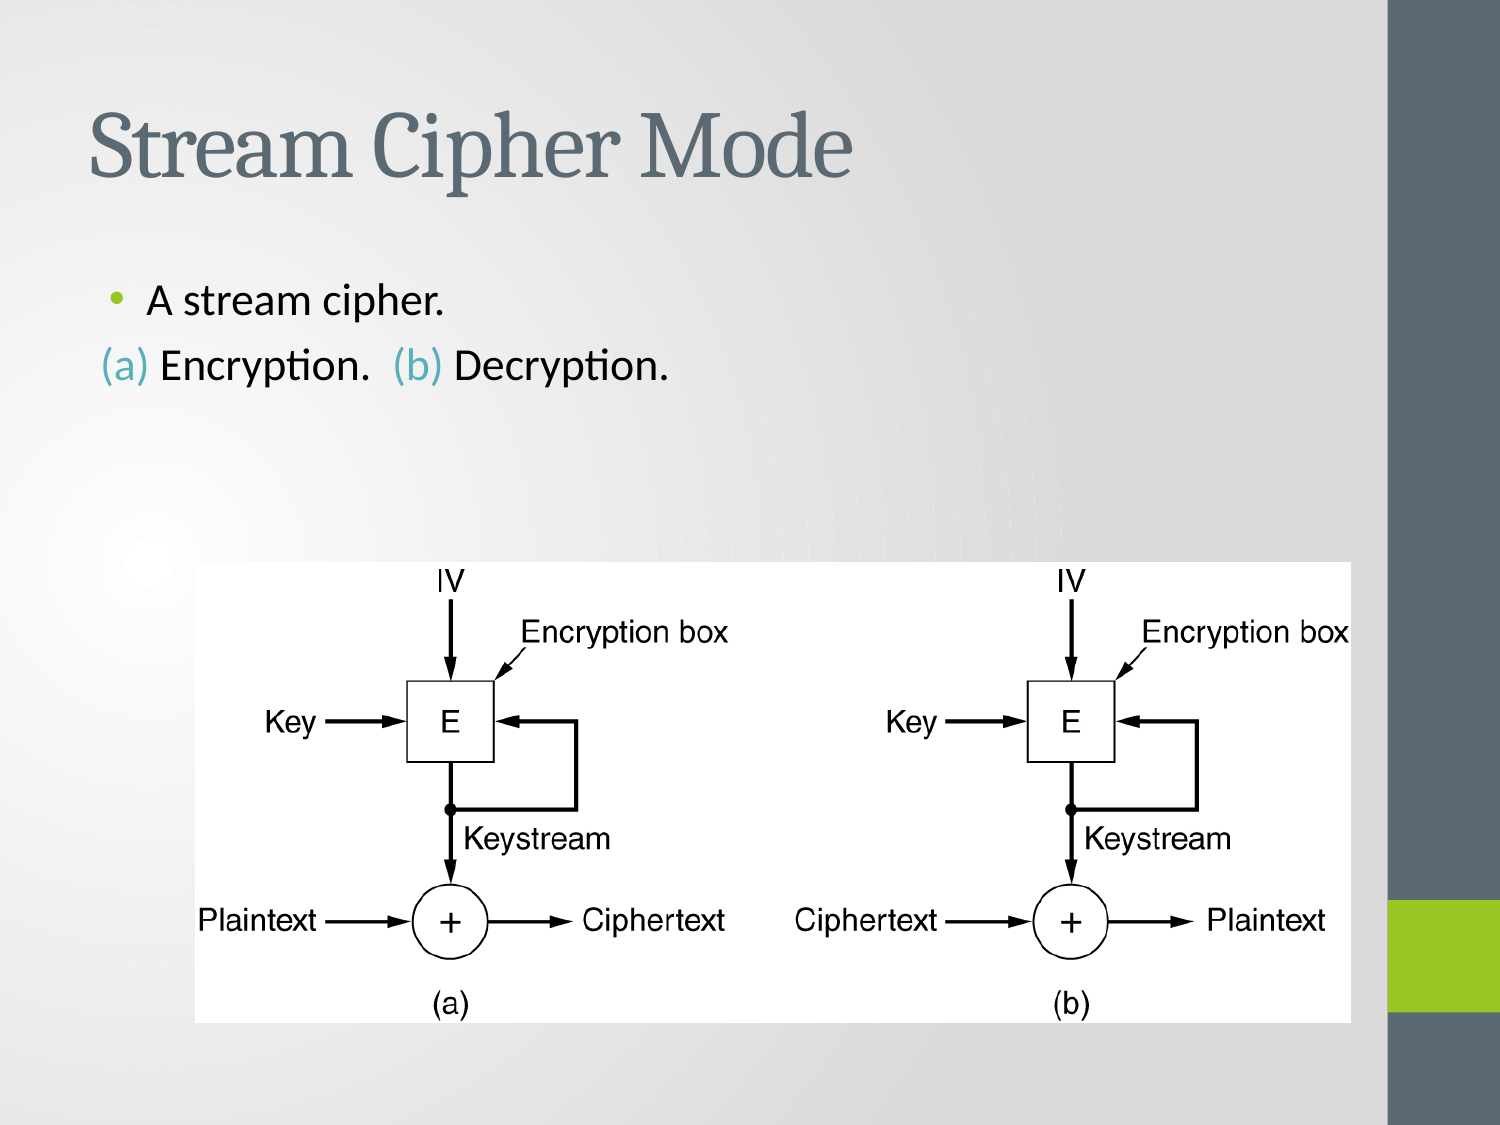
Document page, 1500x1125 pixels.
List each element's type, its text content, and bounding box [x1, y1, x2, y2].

title Stream Cipher Mode [75, 45, 1325, 233]
list A stream cipher. (a) Encryption. (b) Decryption. [75, 262, 1325, 1050]
picture [194, 561, 1352, 1023]
